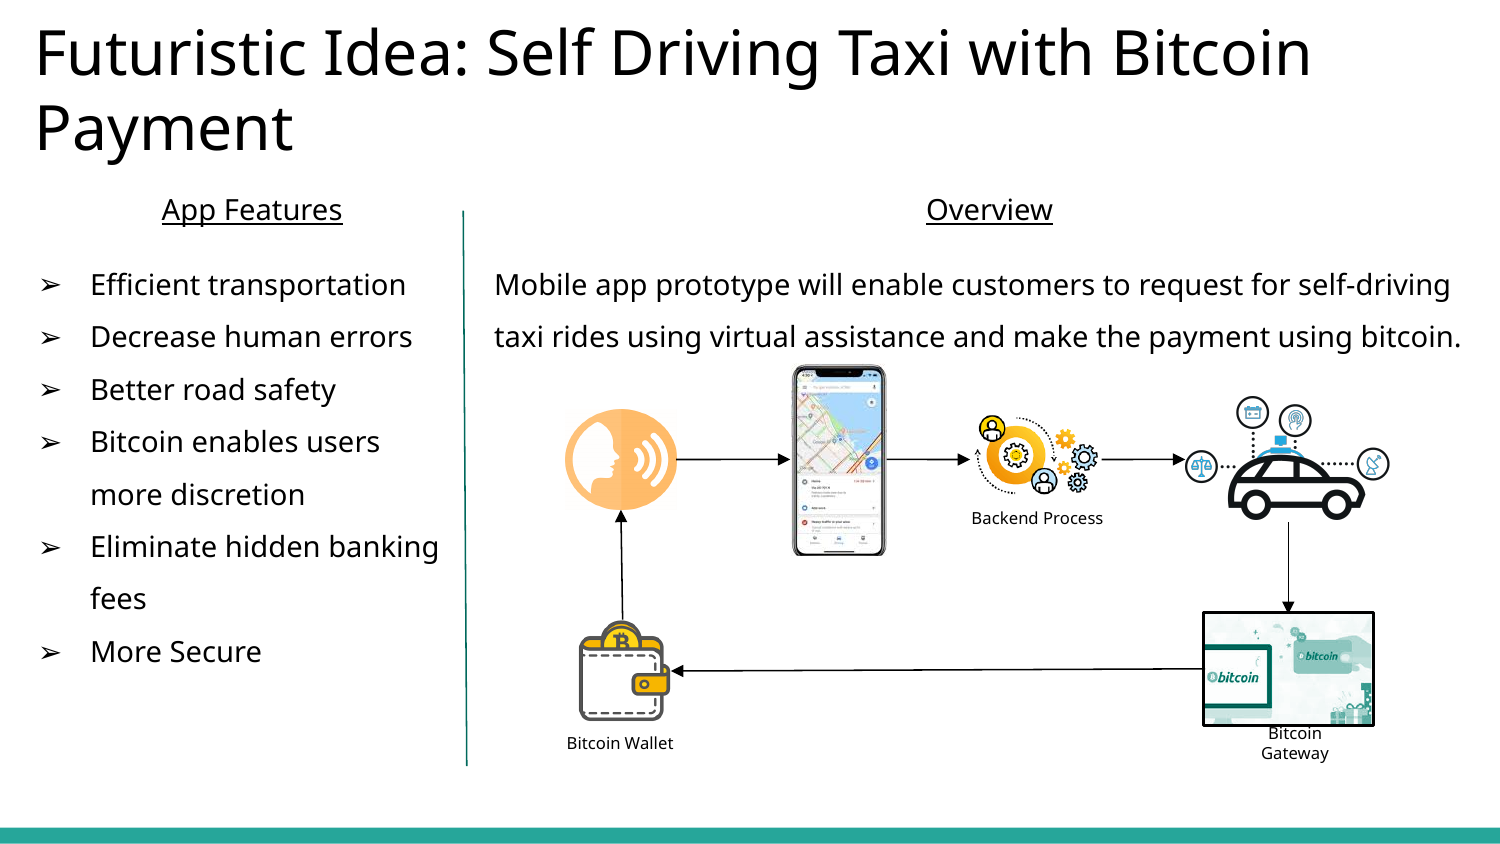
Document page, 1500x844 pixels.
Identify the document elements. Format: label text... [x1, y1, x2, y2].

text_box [463, 210, 467, 767]
picture [574, 619, 672, 723]
text_box Bitcoin Gateway [1219, 732, 1371, 761]
picture [969, 408, 1102, 511]
title Futuristic Idea: Self Driving Taxi with Bitcoin Payment [19, 0, 1500, 99]
text_box Efficient transportation Decrease human errors Better road safety Bitcoin enables users more discretion Eliminate hidden banking fees More Secure [0, 233, 457, 691]
text_box App Features [71, 186, 433, 232]
picture [1184, 396, 1392, 523]
picture [565, 408, 677, 511]
text_box Overview [809, 186, 1170, 232]
text_box Bitcoin Wallet [544, 725, 696, 761]
text_box Mobile app prototype will enable customers to request for self-driving taxi rides using virtual assistance and make the payment using bitcoin. [479, 233, 1491, 407]
picture [1204, 613, 1372, 724]
text_box Backend Process [954, 500, 1121, 536]
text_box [670, 668, 1206, 672]
picture [789, 363, 887, 556]
